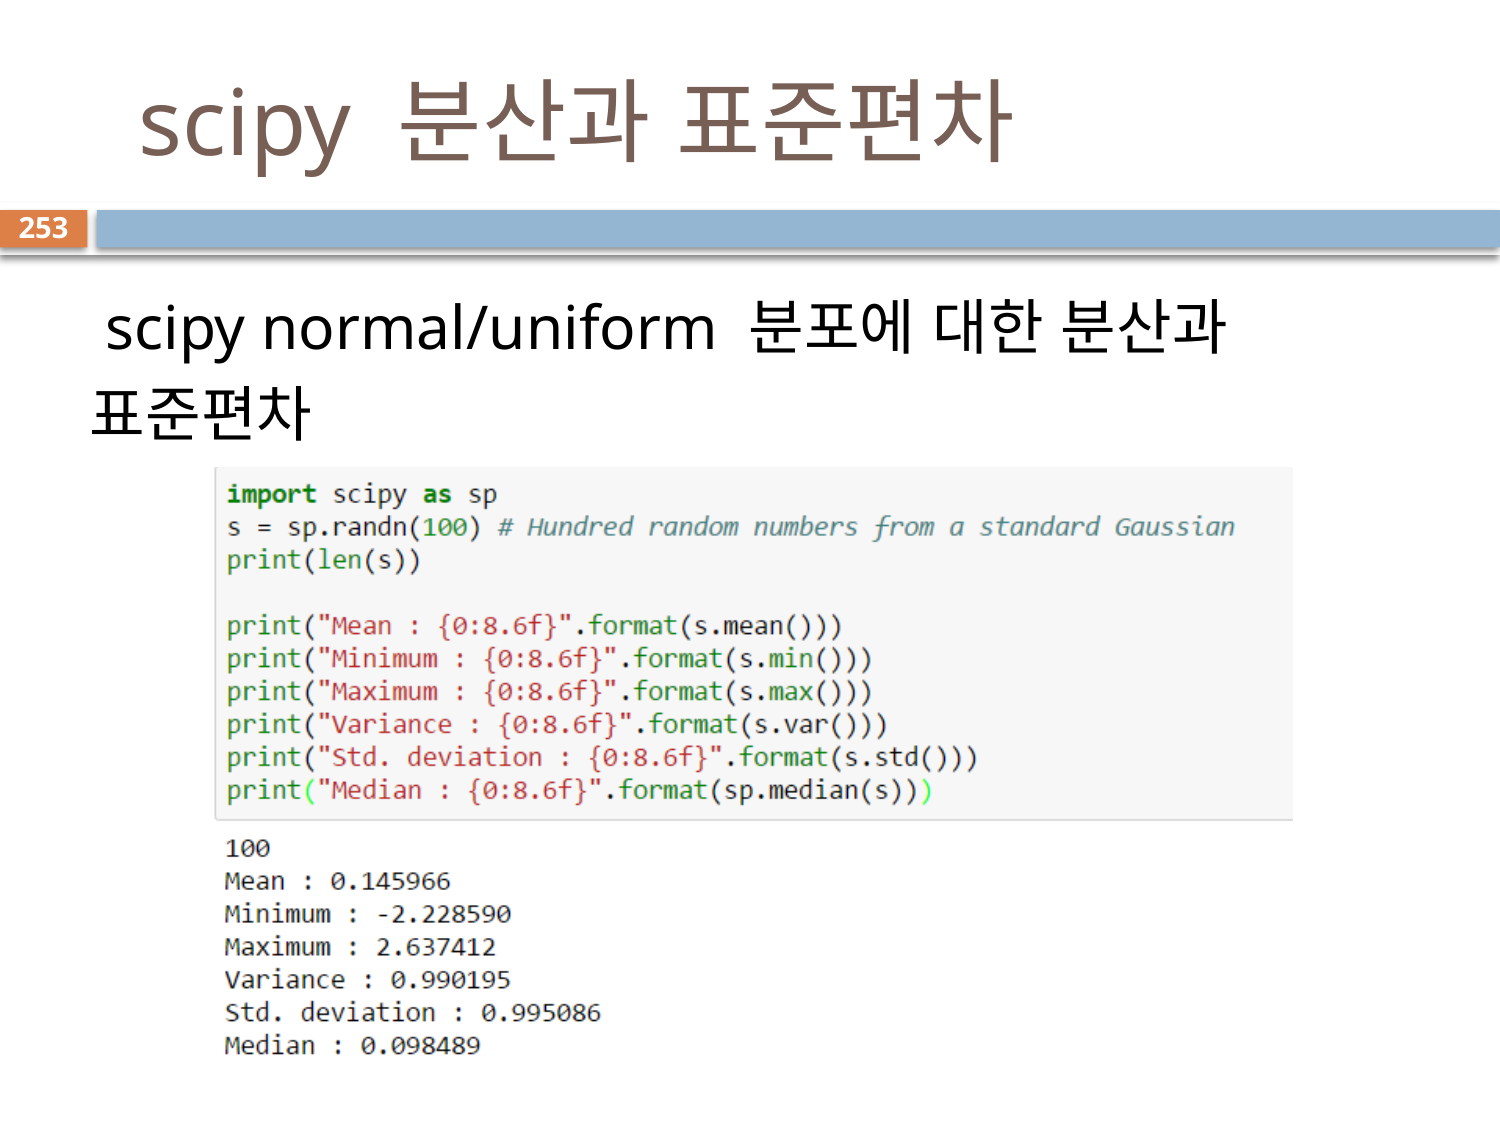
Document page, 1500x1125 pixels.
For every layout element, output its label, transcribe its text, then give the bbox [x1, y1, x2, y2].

title scipy 분산과 표준편차 [100, 37, 1438, 200]
slide_number 253 [0, 208, 88, 249]
list scipy normal/uniform 분포에 대한 분산과 표준편차 [75, 267, 1425, 468]
picture [207, 467, 1293, 1067]
